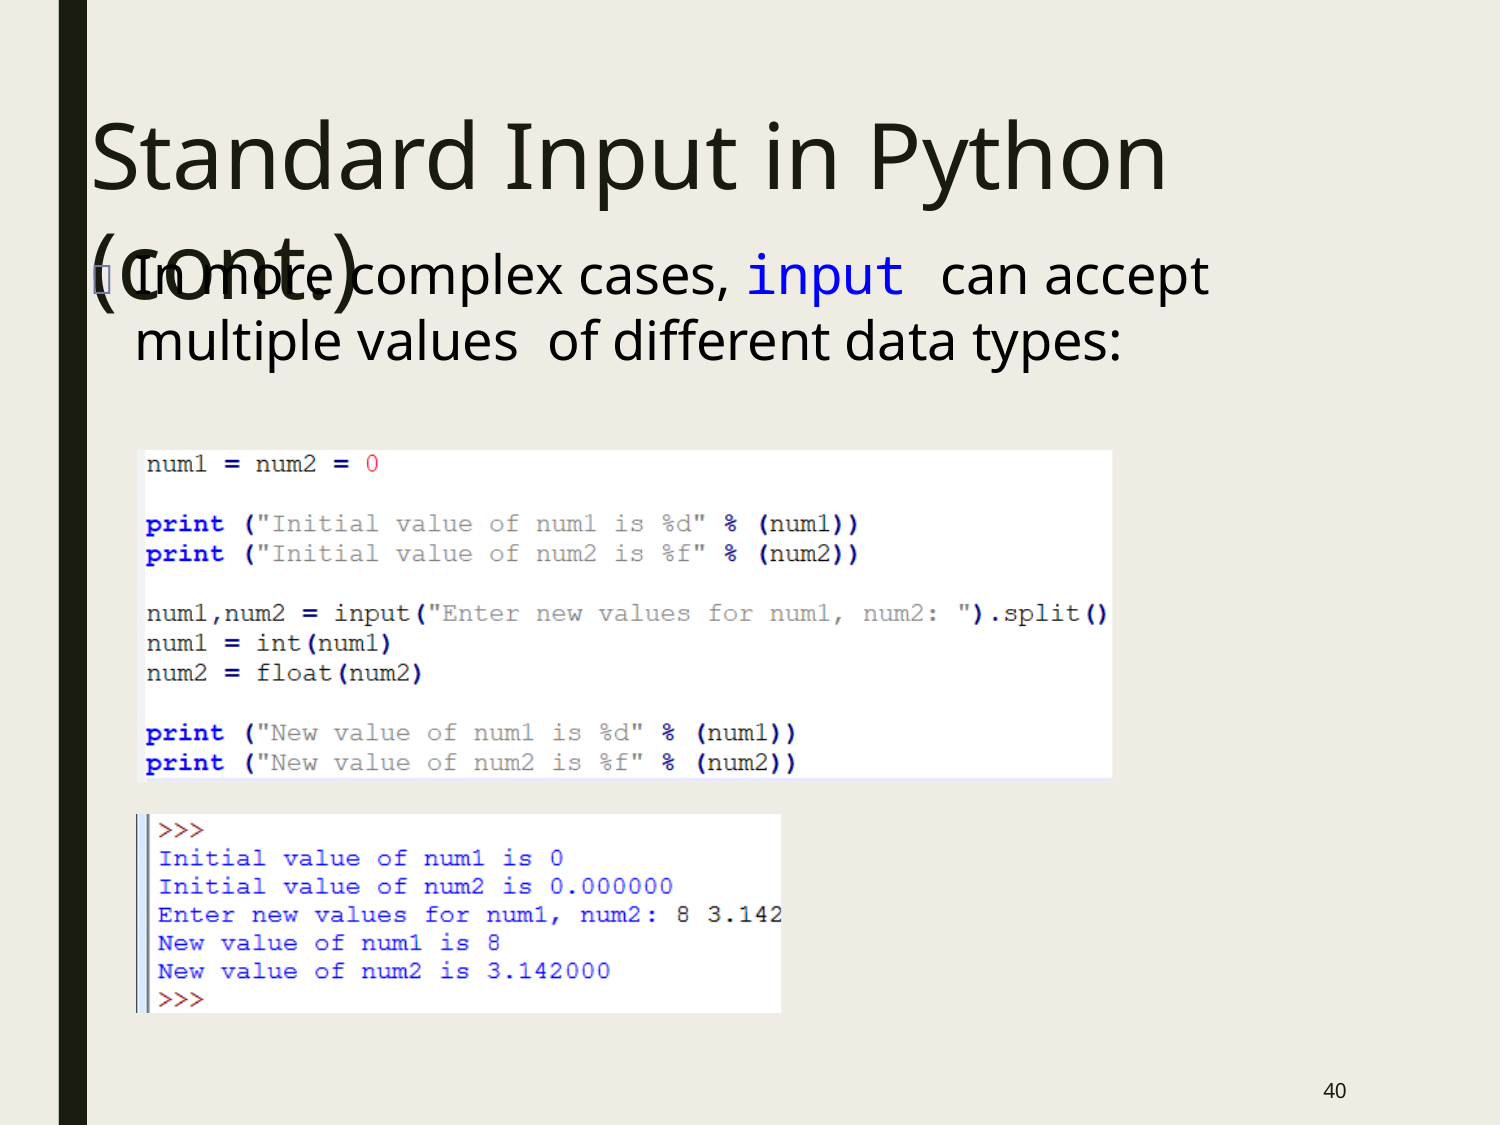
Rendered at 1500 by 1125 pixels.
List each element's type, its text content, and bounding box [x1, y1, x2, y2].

text_box [136, 814, 782, 1013]
title Standard Input in Python (cont.) [87, 95, 1425, 319]
text_box  In more complex cases, input can accept multiple values of different data types: [87, 238, 1398, 371]
slide_number 39 [1165, 1058, 1362, 1125]
picture [137, 449, 1113, 782]
